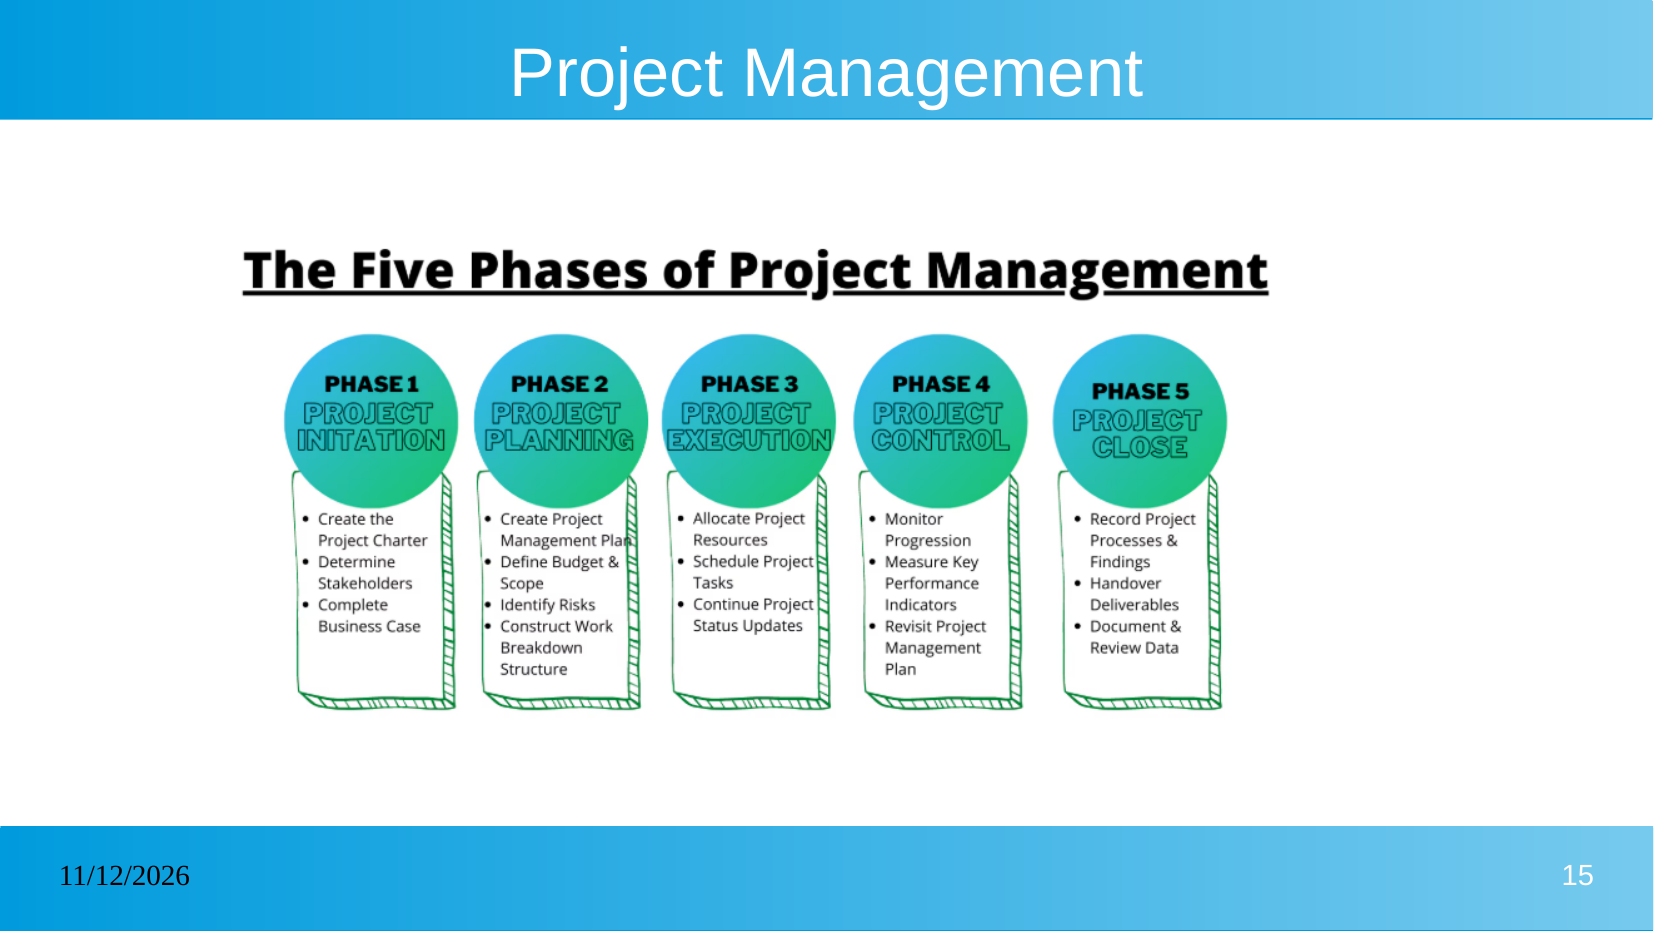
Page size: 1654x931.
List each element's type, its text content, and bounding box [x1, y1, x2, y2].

slide_number 15 [1210, 856, 1595, 915]
title Project Management [59, 29, 1595, 108]
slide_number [59, 856, 443, 915]
picture [208, 214, 1450, 719]
